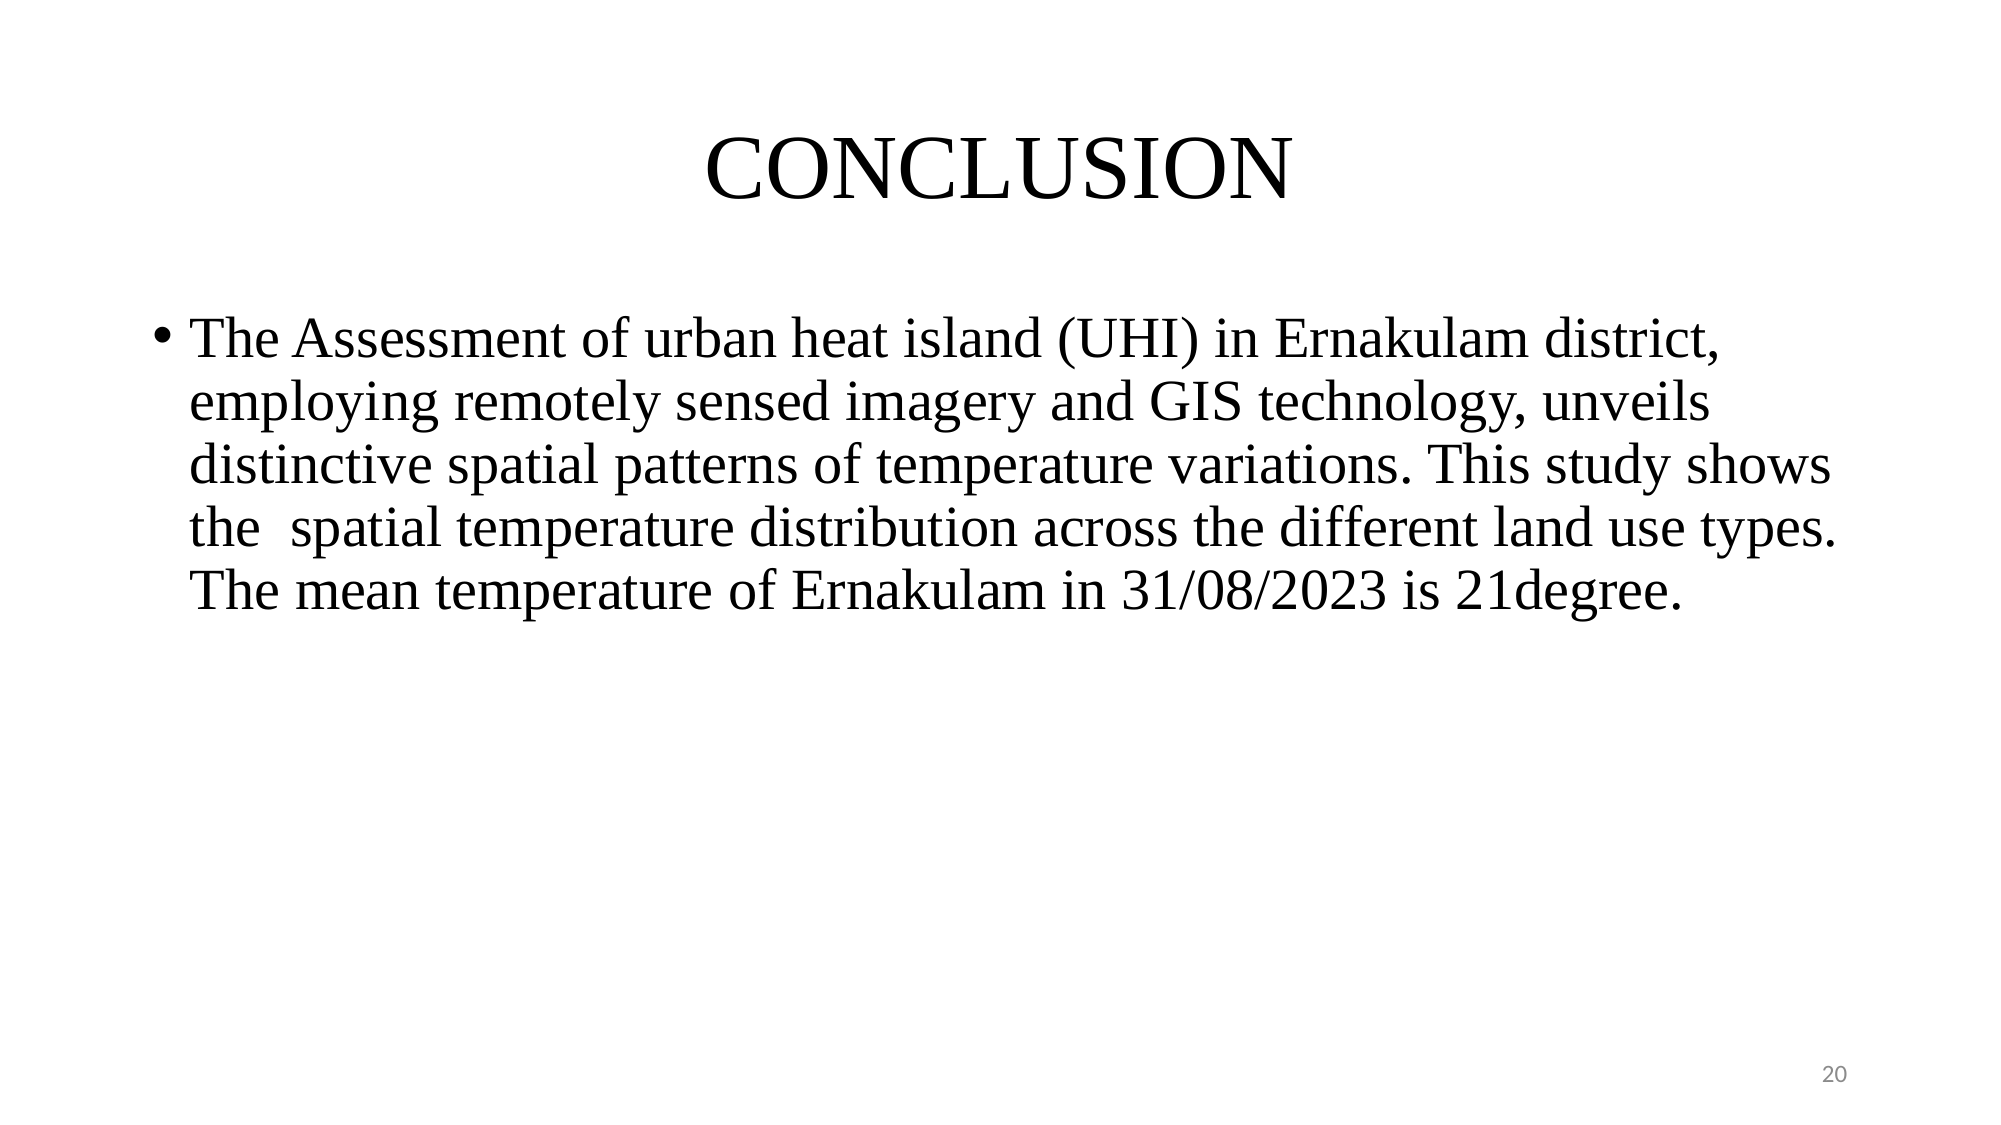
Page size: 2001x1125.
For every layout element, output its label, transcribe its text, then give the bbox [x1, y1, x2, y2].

list The Assessment of urban heat island (UHI) in Ernakulam district, employing remotely sensed imagery and GIS technology, unveils distinctive spatial patterns of temperature variations. This study shows the spatial temperature distribution across the different land use types. The mean temperature of Ernakulam in 31/08/2023 is 21degree. [137, 299, 1863, 1014]
title CONCLUSION [137, 59, 1863, 278]
slide_number 20 [1412, 1042, 1863, 1103]
